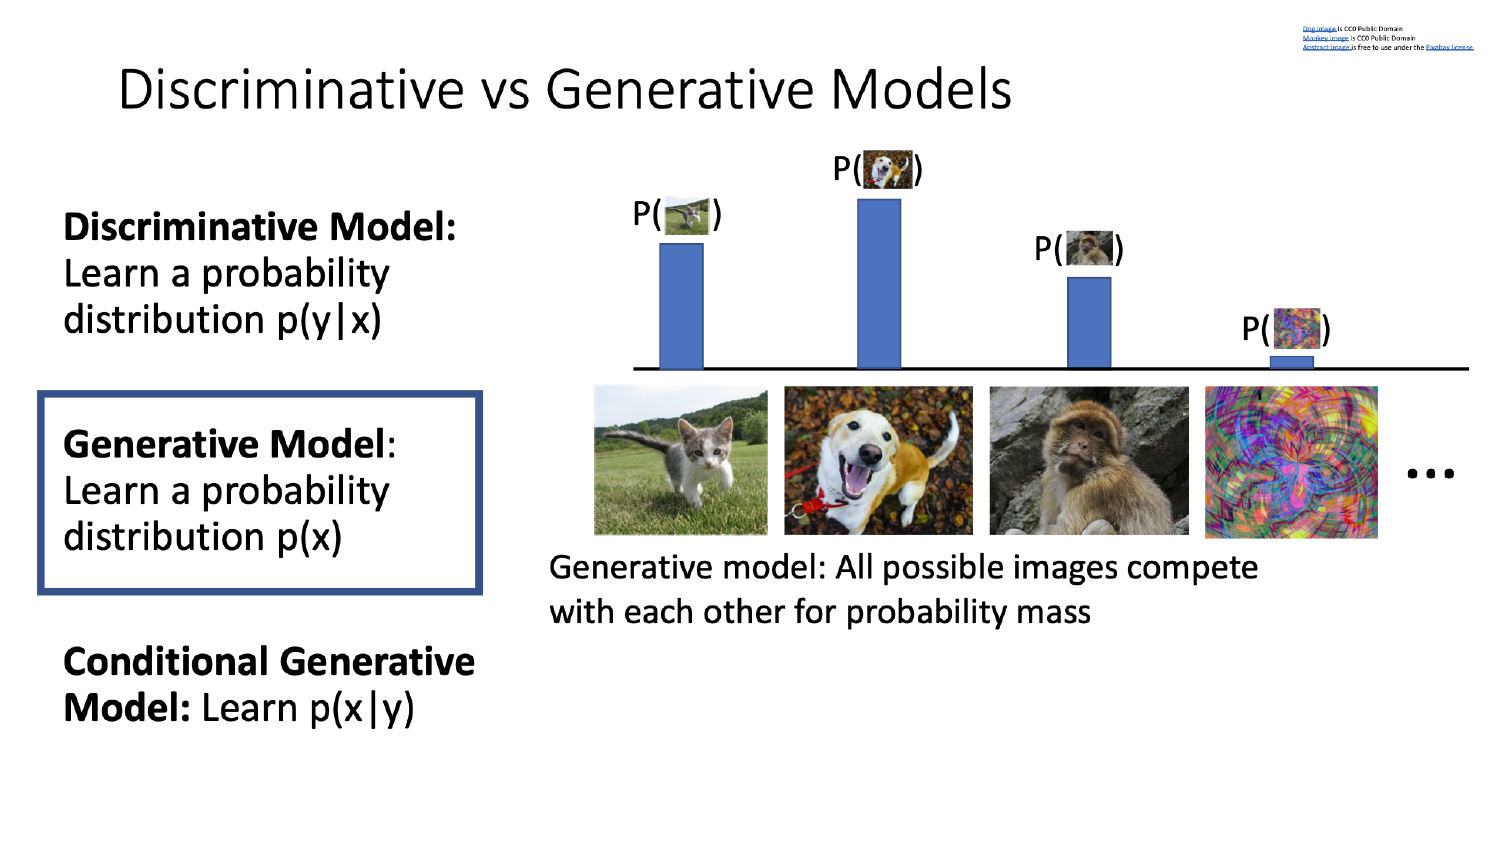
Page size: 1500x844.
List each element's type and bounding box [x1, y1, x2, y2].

picture [24, 24, 1476, 751]
